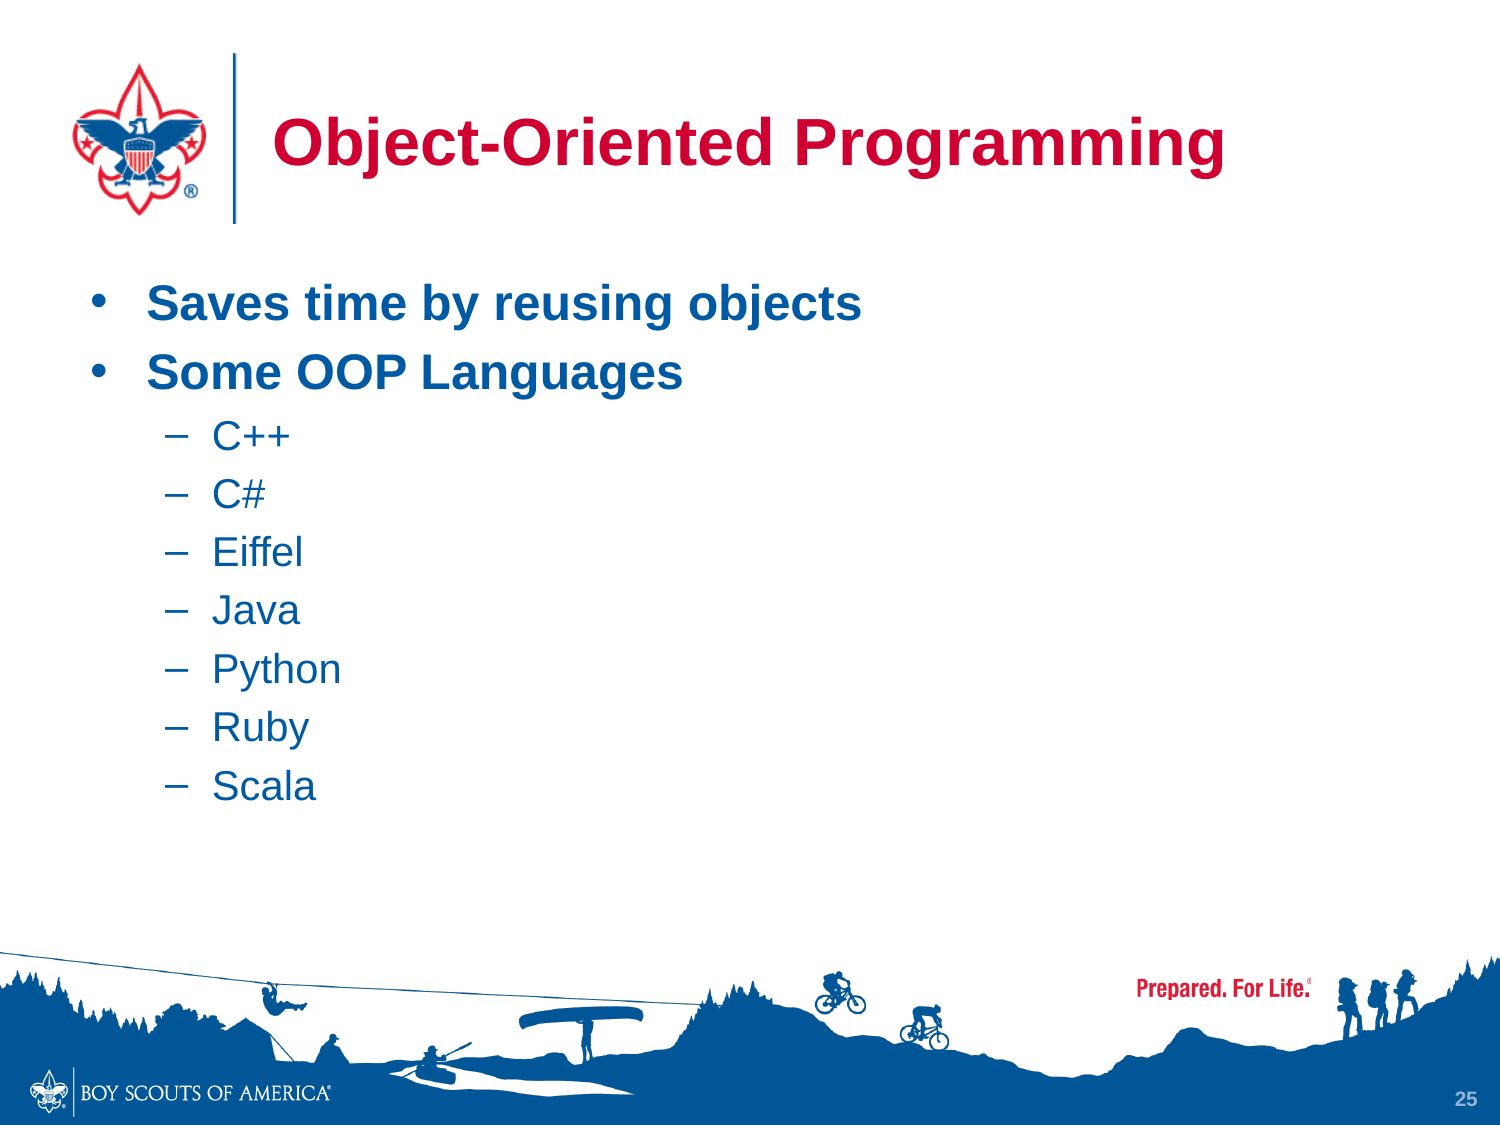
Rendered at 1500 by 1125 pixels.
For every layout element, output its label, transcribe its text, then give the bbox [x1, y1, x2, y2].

slide_number 25 [1425, 1067, 1493, 1125]
picture [0, 952, 1500, 1125]
list Saves time by reusing objects Some OOP Languages C++ C# Eiffel Java Python Ruby Scala [75, 262, 1425, 958]
title Object-Oriented Programming [257, 45, 1413, 233]
picture [72, 53, 237, 224]
